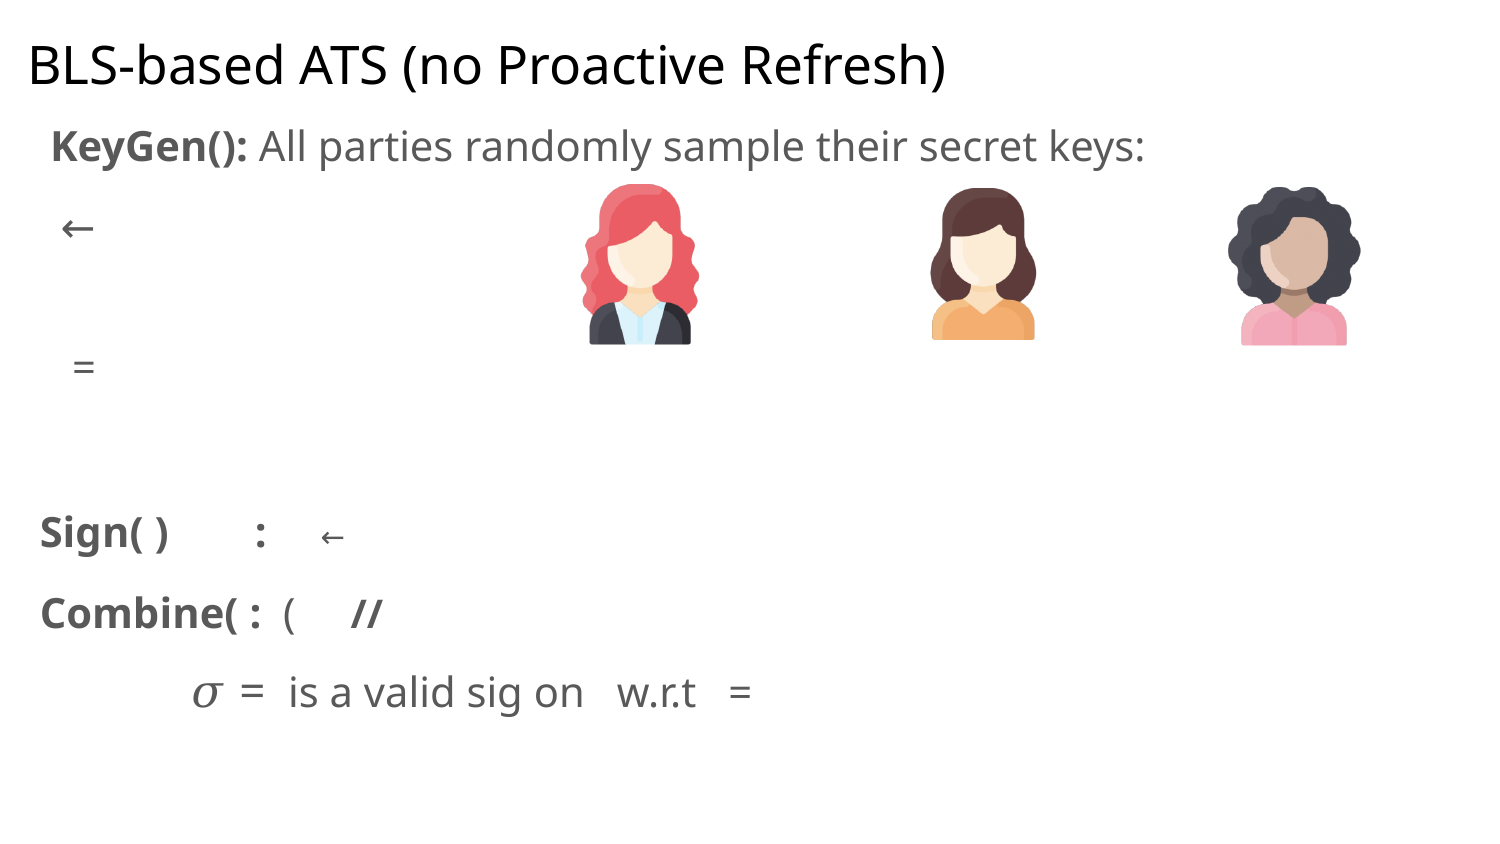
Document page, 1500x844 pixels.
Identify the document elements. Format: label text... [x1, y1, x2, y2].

picture [1220, 170, 1371, 360]
title BLS-based ATS (no Proactive Refresh) [12, 16, 1411, 111]
list KeyGen(): All parties randomly sample their secret keys: [34, 97, 1433, 234]
picture [572, 170, 711, 360]
picture [911, 174, 1049, 356]
